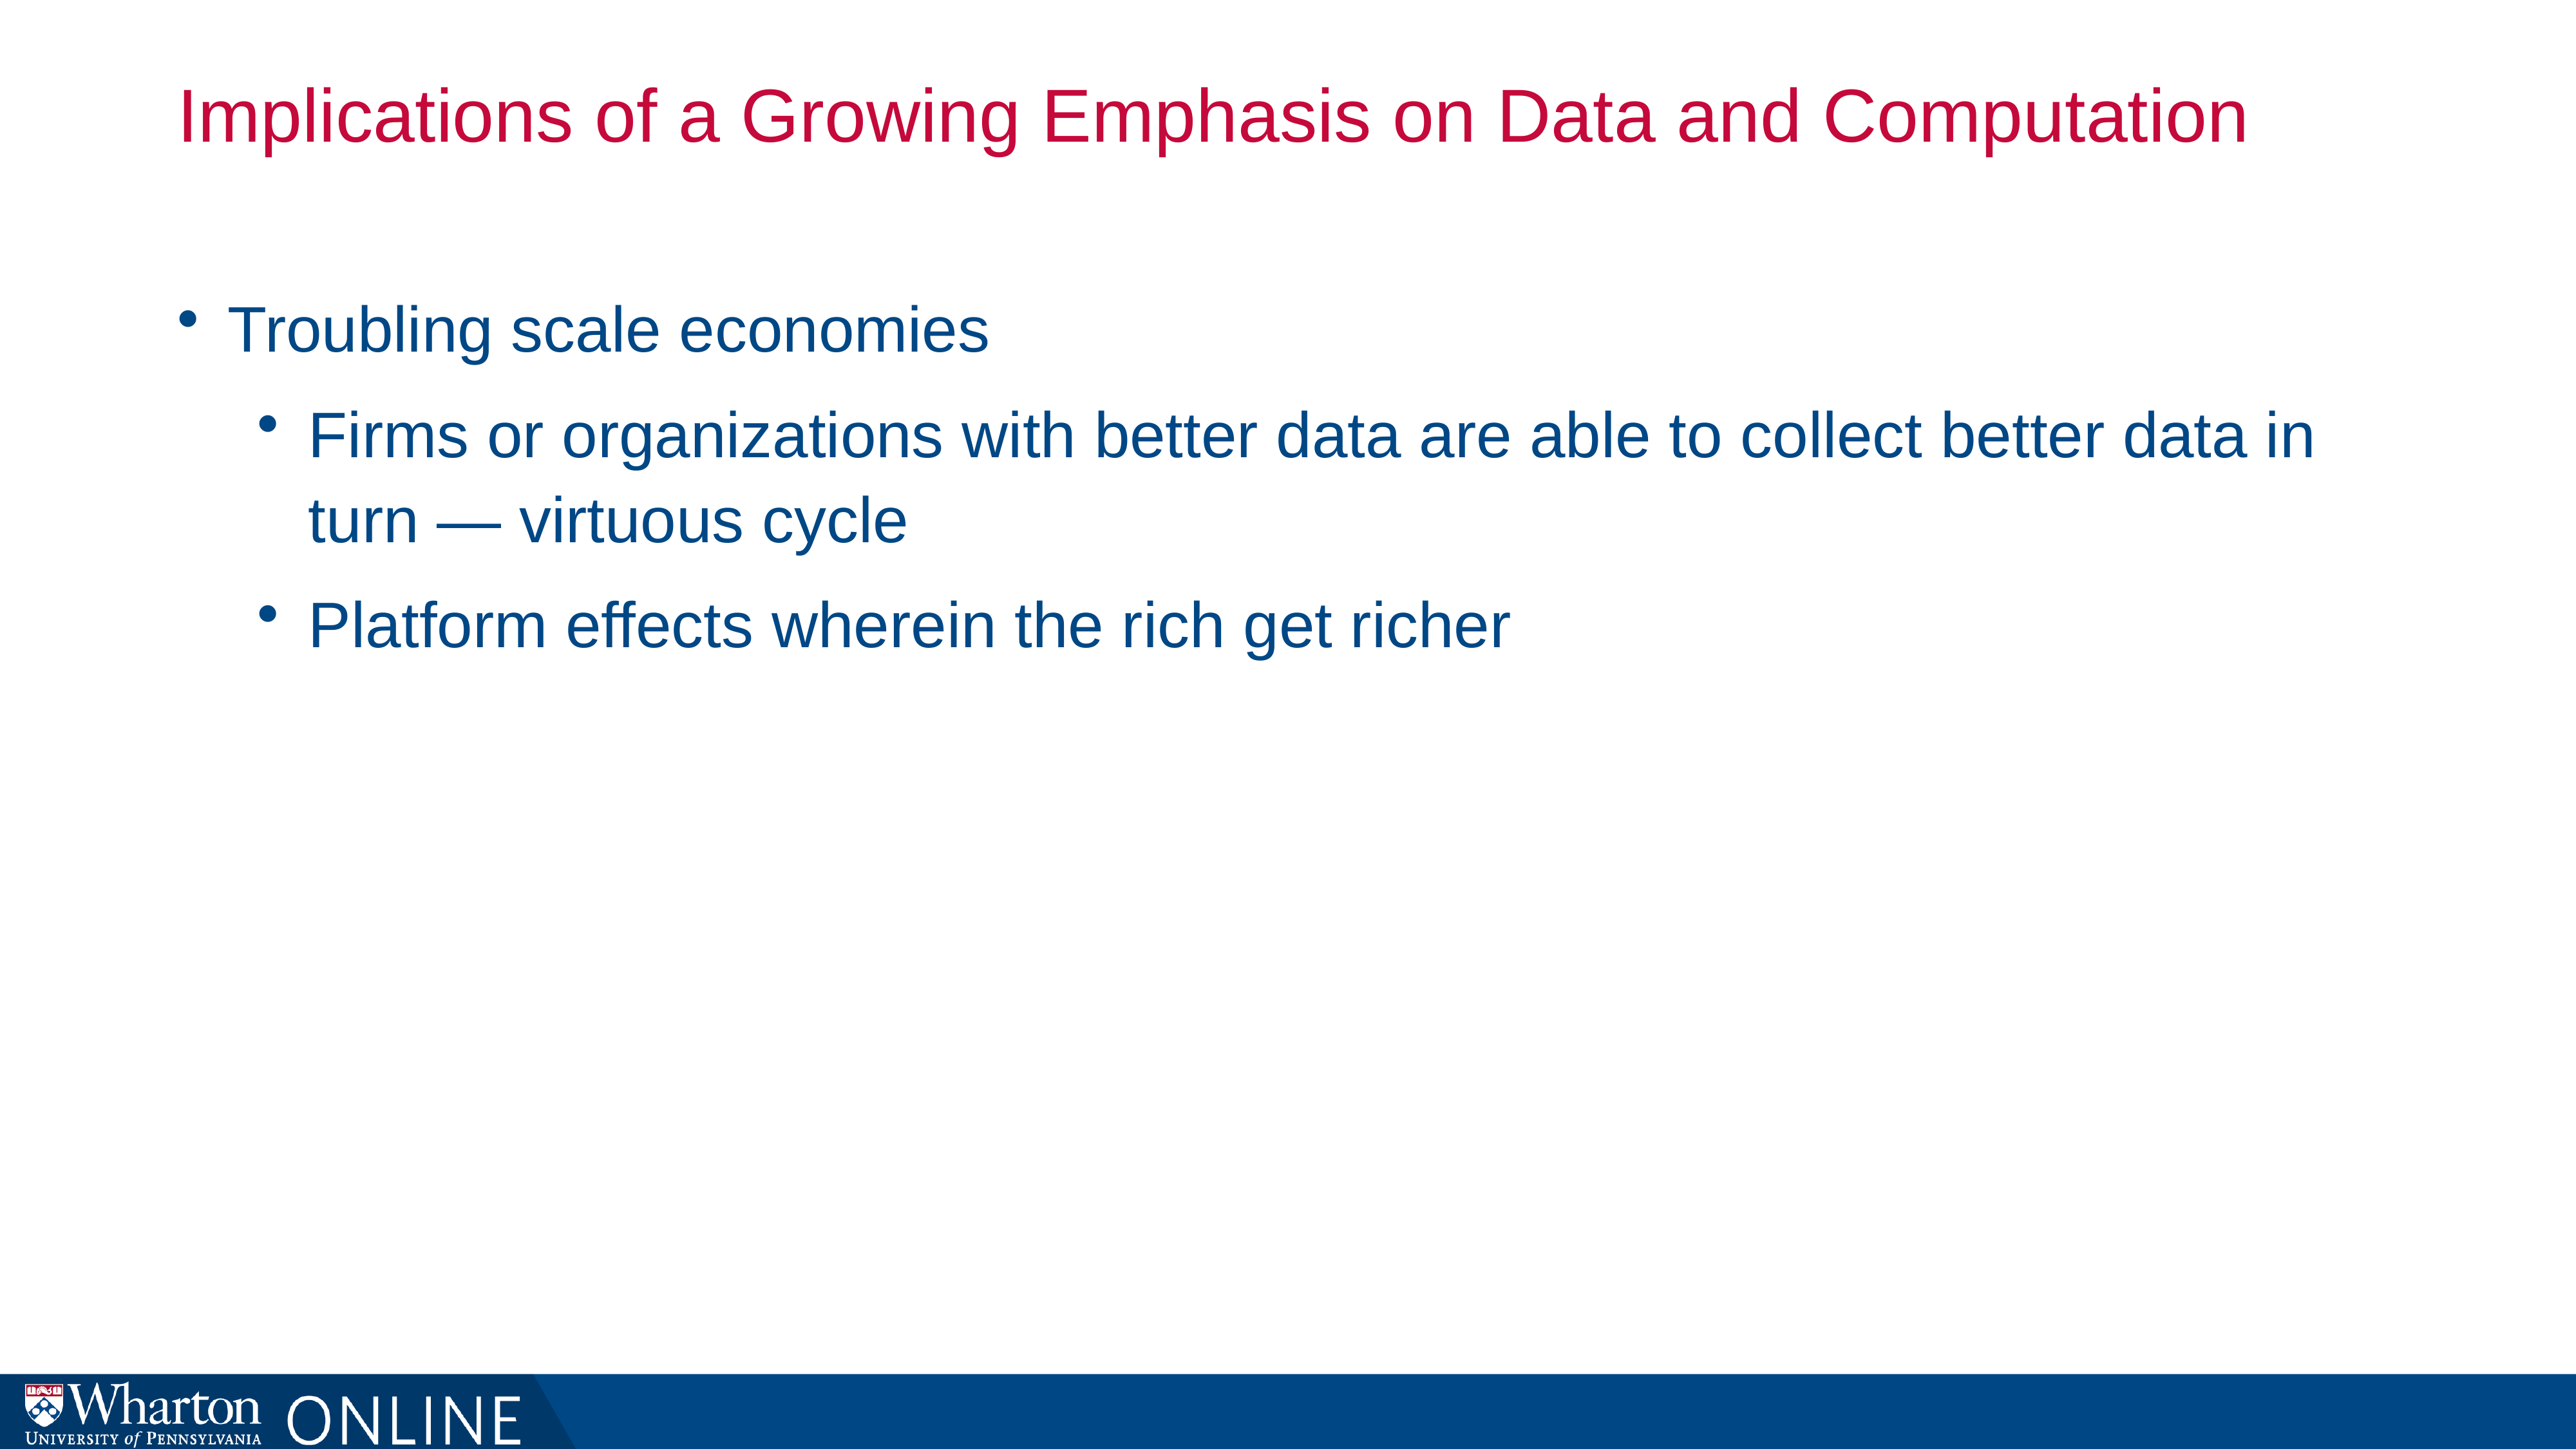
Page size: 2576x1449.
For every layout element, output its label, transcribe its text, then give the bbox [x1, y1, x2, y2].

list Troubling scale economies Firms or organizations with better data are able to collect better data in turn — virtuous cycle Platform effects wherein the rich get richer [176, 279, 2400, 1141]
title Implications of a Growing Emphasis on Data and Computation [176, 77, 2400, 179]
picture [25, 1381, 520, 1448]
